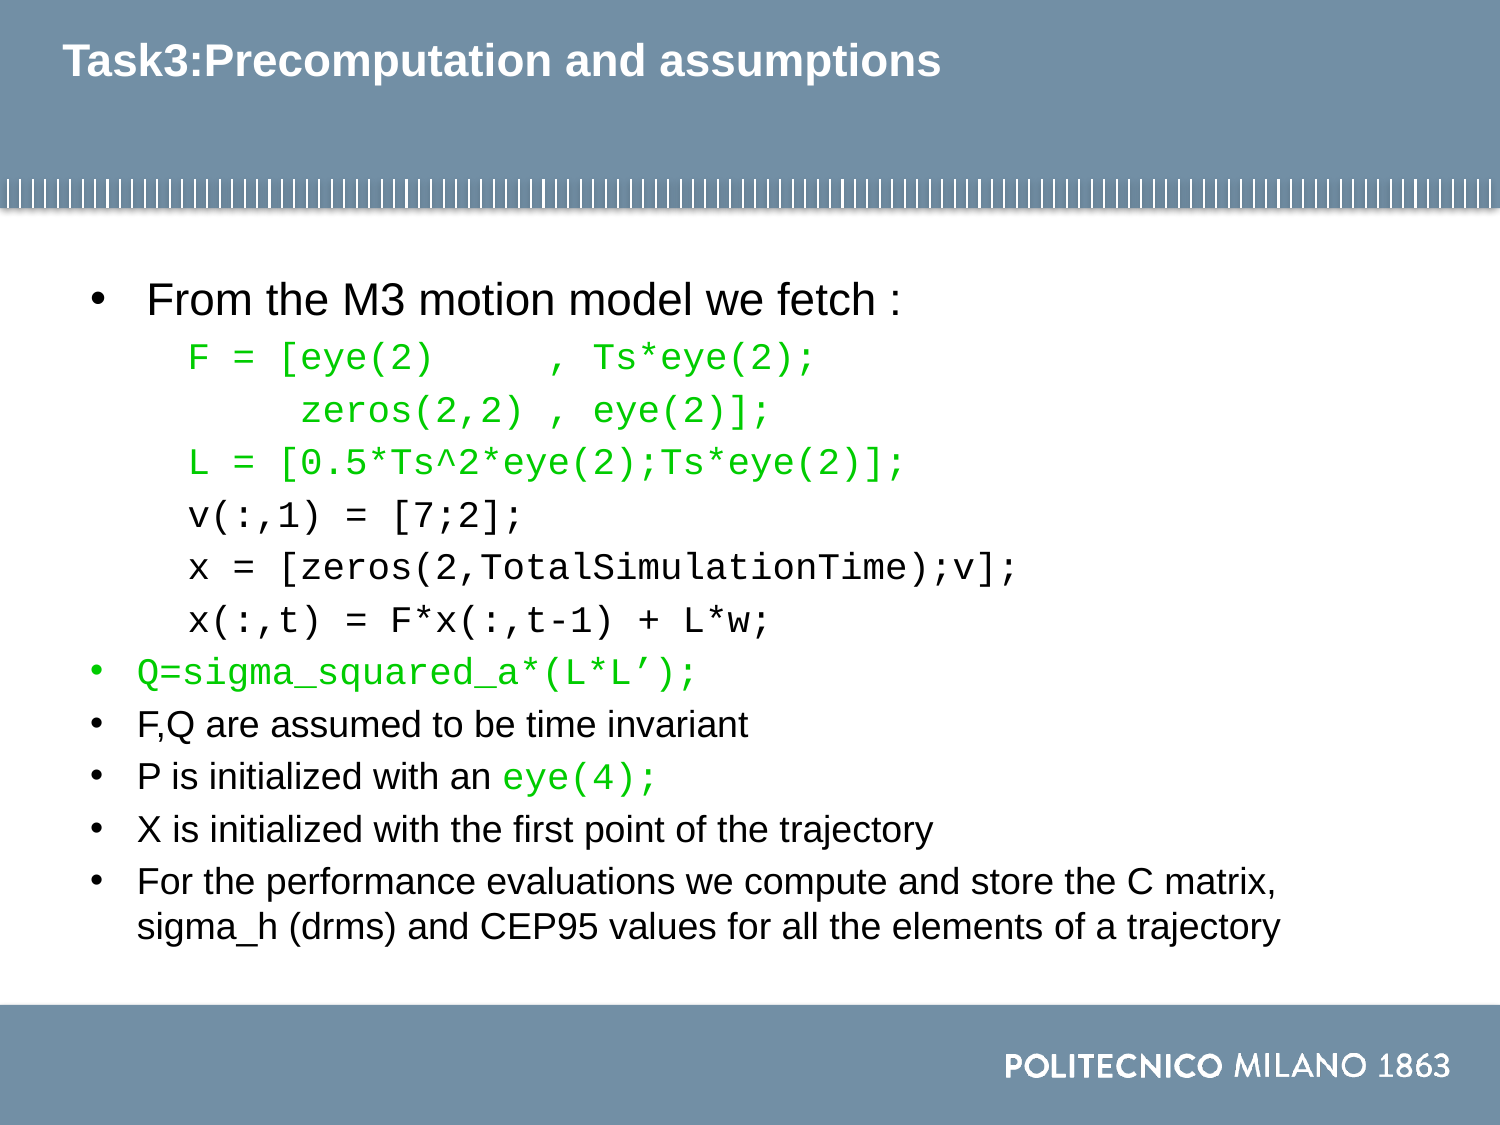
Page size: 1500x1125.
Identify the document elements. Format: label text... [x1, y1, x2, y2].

picture [999, 1041, 1456, 1089]
title Task3:Precomputation and assumptions [47, 22, 1455, 161]
list From the M3 motion model we fetch : F = [eye(2) , Ts*eye(2); zeros(2,2) , eye(2)]; L = [0.5*Ts^2*eye(2);Ts*eye(2)]; v(:,1) = [7;2]; x = [zeros(2,TotalSimulationTime);v]; x(:,t) = F*x(:,t-1) + L*w; Q=sigma_squared_a*(L*L’); F,Q are assumed to be time invariant P is initialized with an eye(4); X is initialized with the first point of the trajectory For the performance evaluations we compute and store the C matrix, sigma_h (drms) and CEP95 values for all the elements of a trajectory [75, 262, 1441, 1005]
